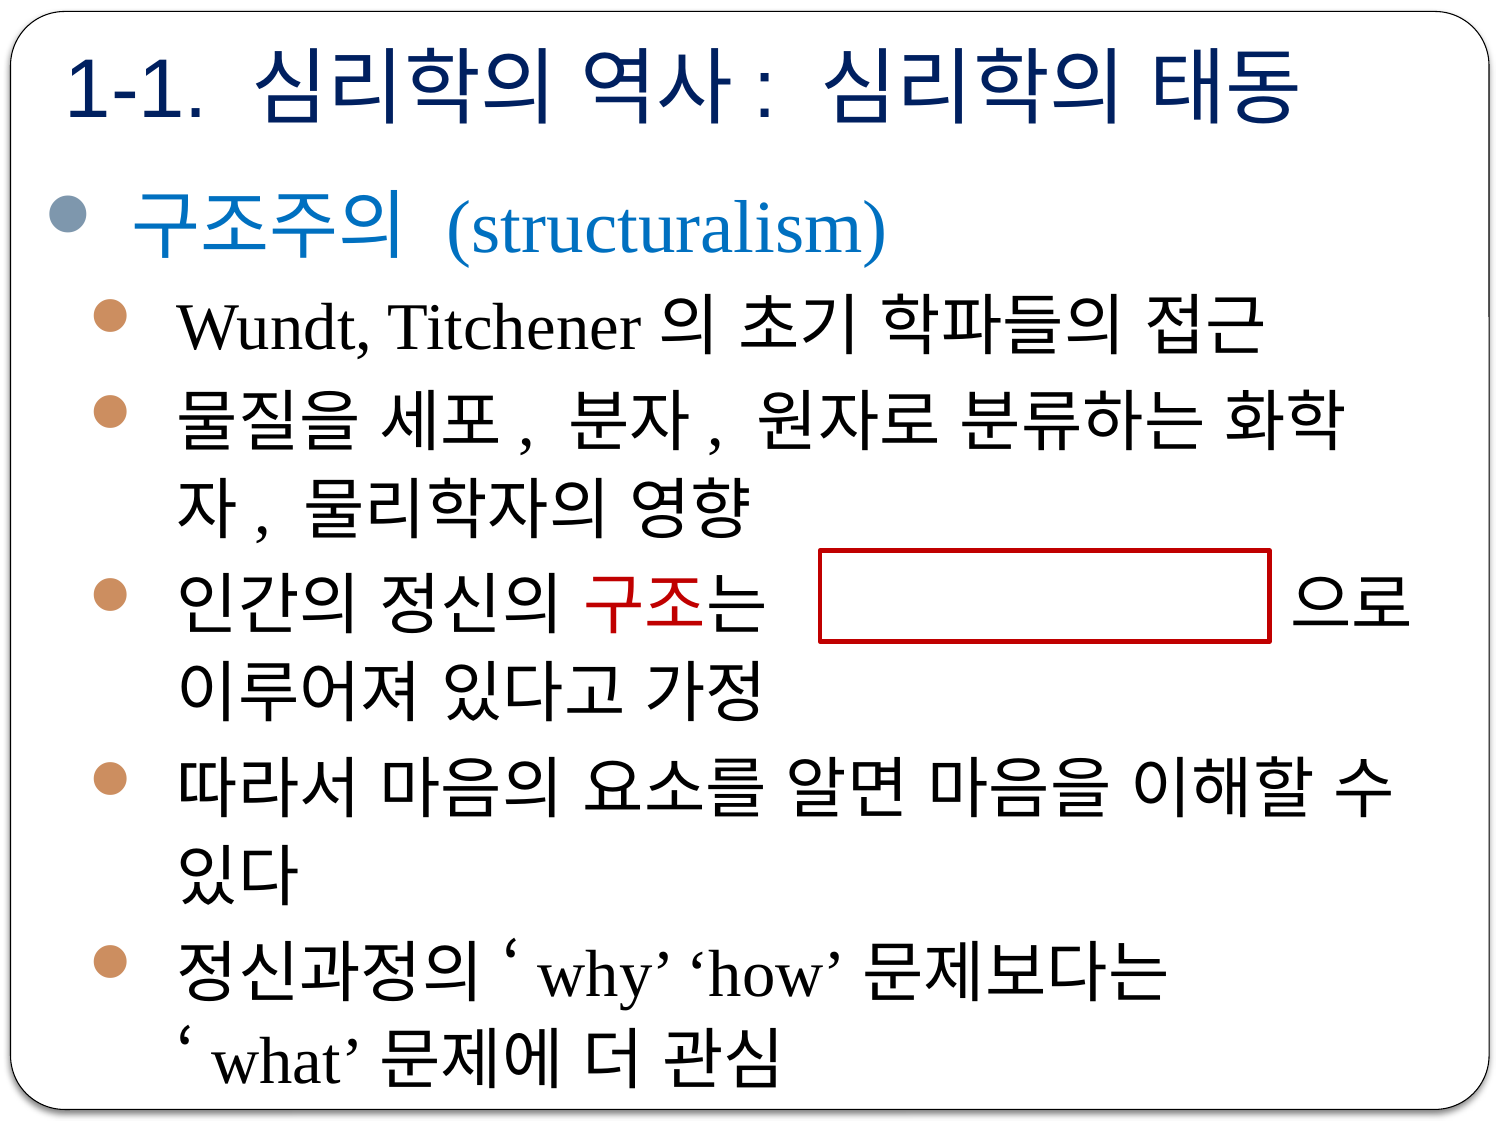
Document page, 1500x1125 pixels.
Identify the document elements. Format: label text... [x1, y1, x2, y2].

title 1-1. 심리학의 역사: 심리학의 태동 [50, 36, 1403, 149]
list 구조주의 (structuralism) Wundt, Titchener의 초기 학파들의 접근 물질을 세포, 분자, 원자로 분류하는 화학자, 물리학자의 영향 인간의 정신의 구조는 으로 이루어져 있다고 가정 따라서 마음의 요소를 알면 마음을 이해할 수 있다 정신과정의 ‘why’ ‘how’문제보다는 ‘what’문제에 더 관심 [29, 160, 1447, 1106]
text_box [819, 550, 1271, 642]
